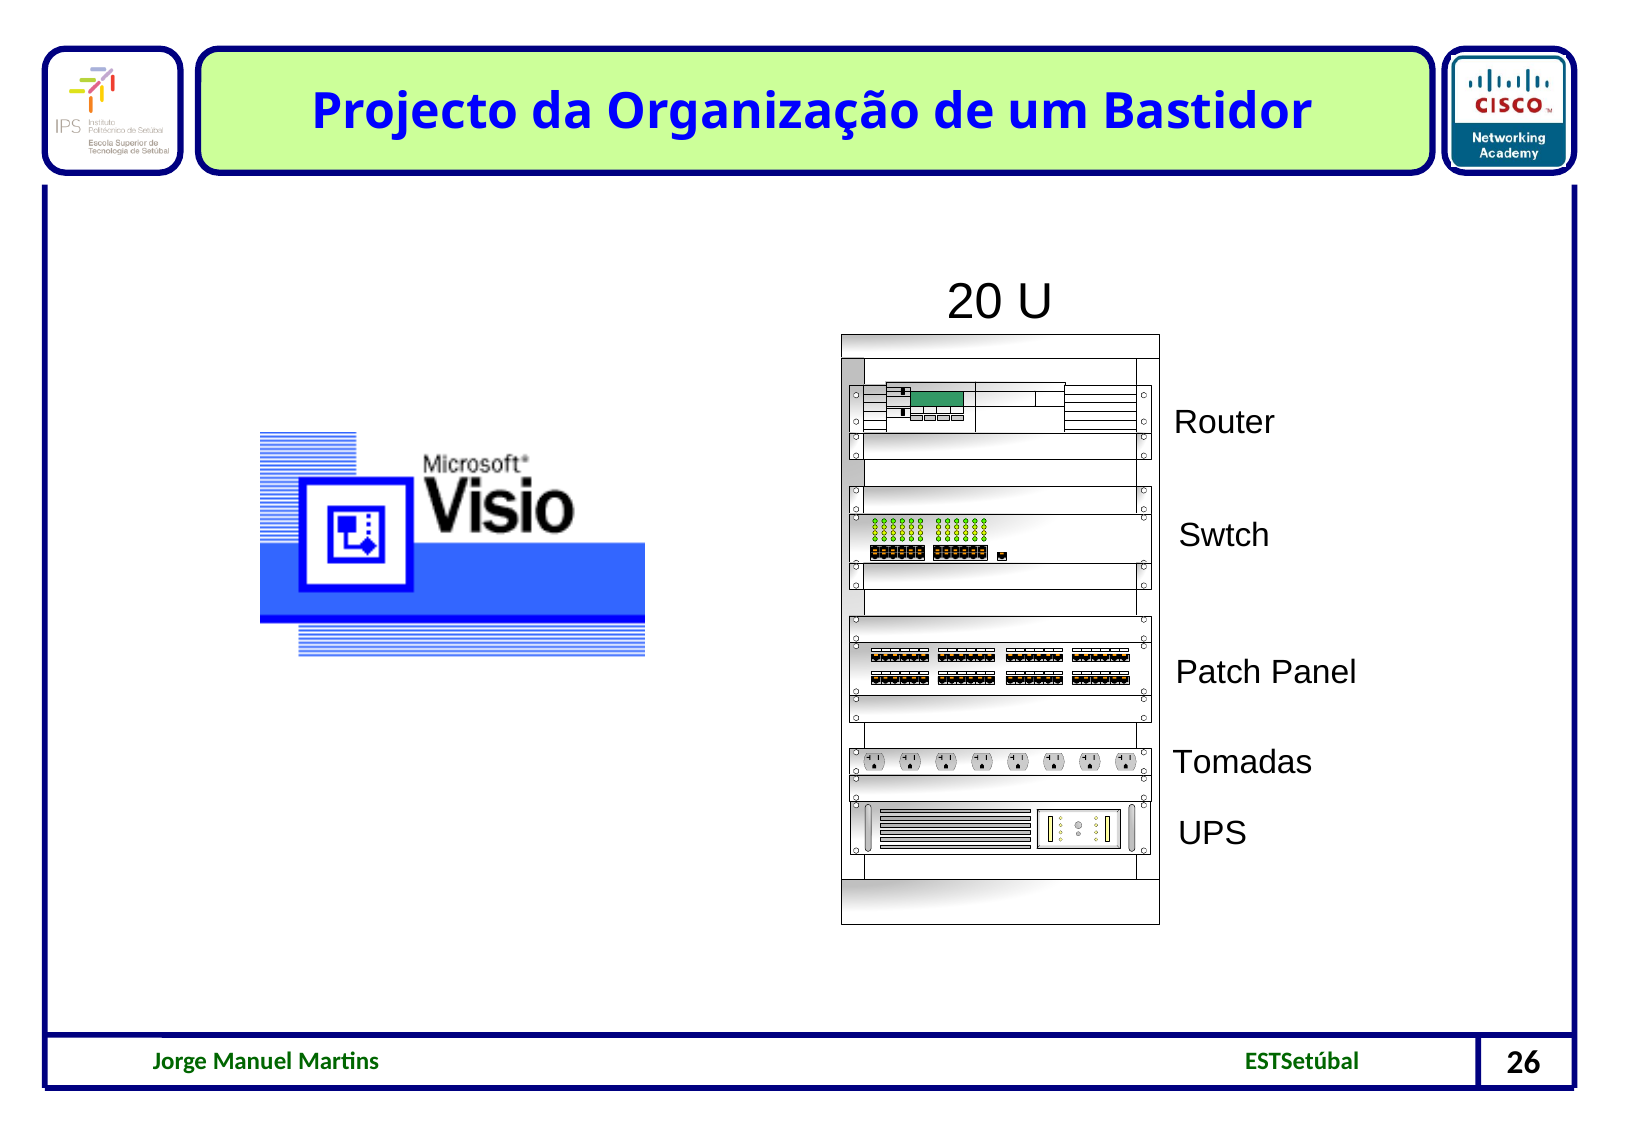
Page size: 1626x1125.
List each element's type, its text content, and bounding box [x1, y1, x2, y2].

picture [1451, 158, 1457, 167]
picture [1497, 149, 1537, 159]
picture [1473, 132, 1511, 142]
picture [56, 67, 169, 155]
picture [260, 432, 645, 666]
picture [1480, 148, 1494, 158]
picture [821, 260, 1362, 929]
text_box Projecto da Organização de um Bastidor [221, 72, 1404, 156]
picture [1511, 132, 1524, 142]
picture [1558, 55, 1566, 61]
picture [1536, 136, 1545, 144]
picture [1451, 55, 1461, 64]
picture [1528, 133, 1535, 142]
picture [1455, 59, 1563, 123]
